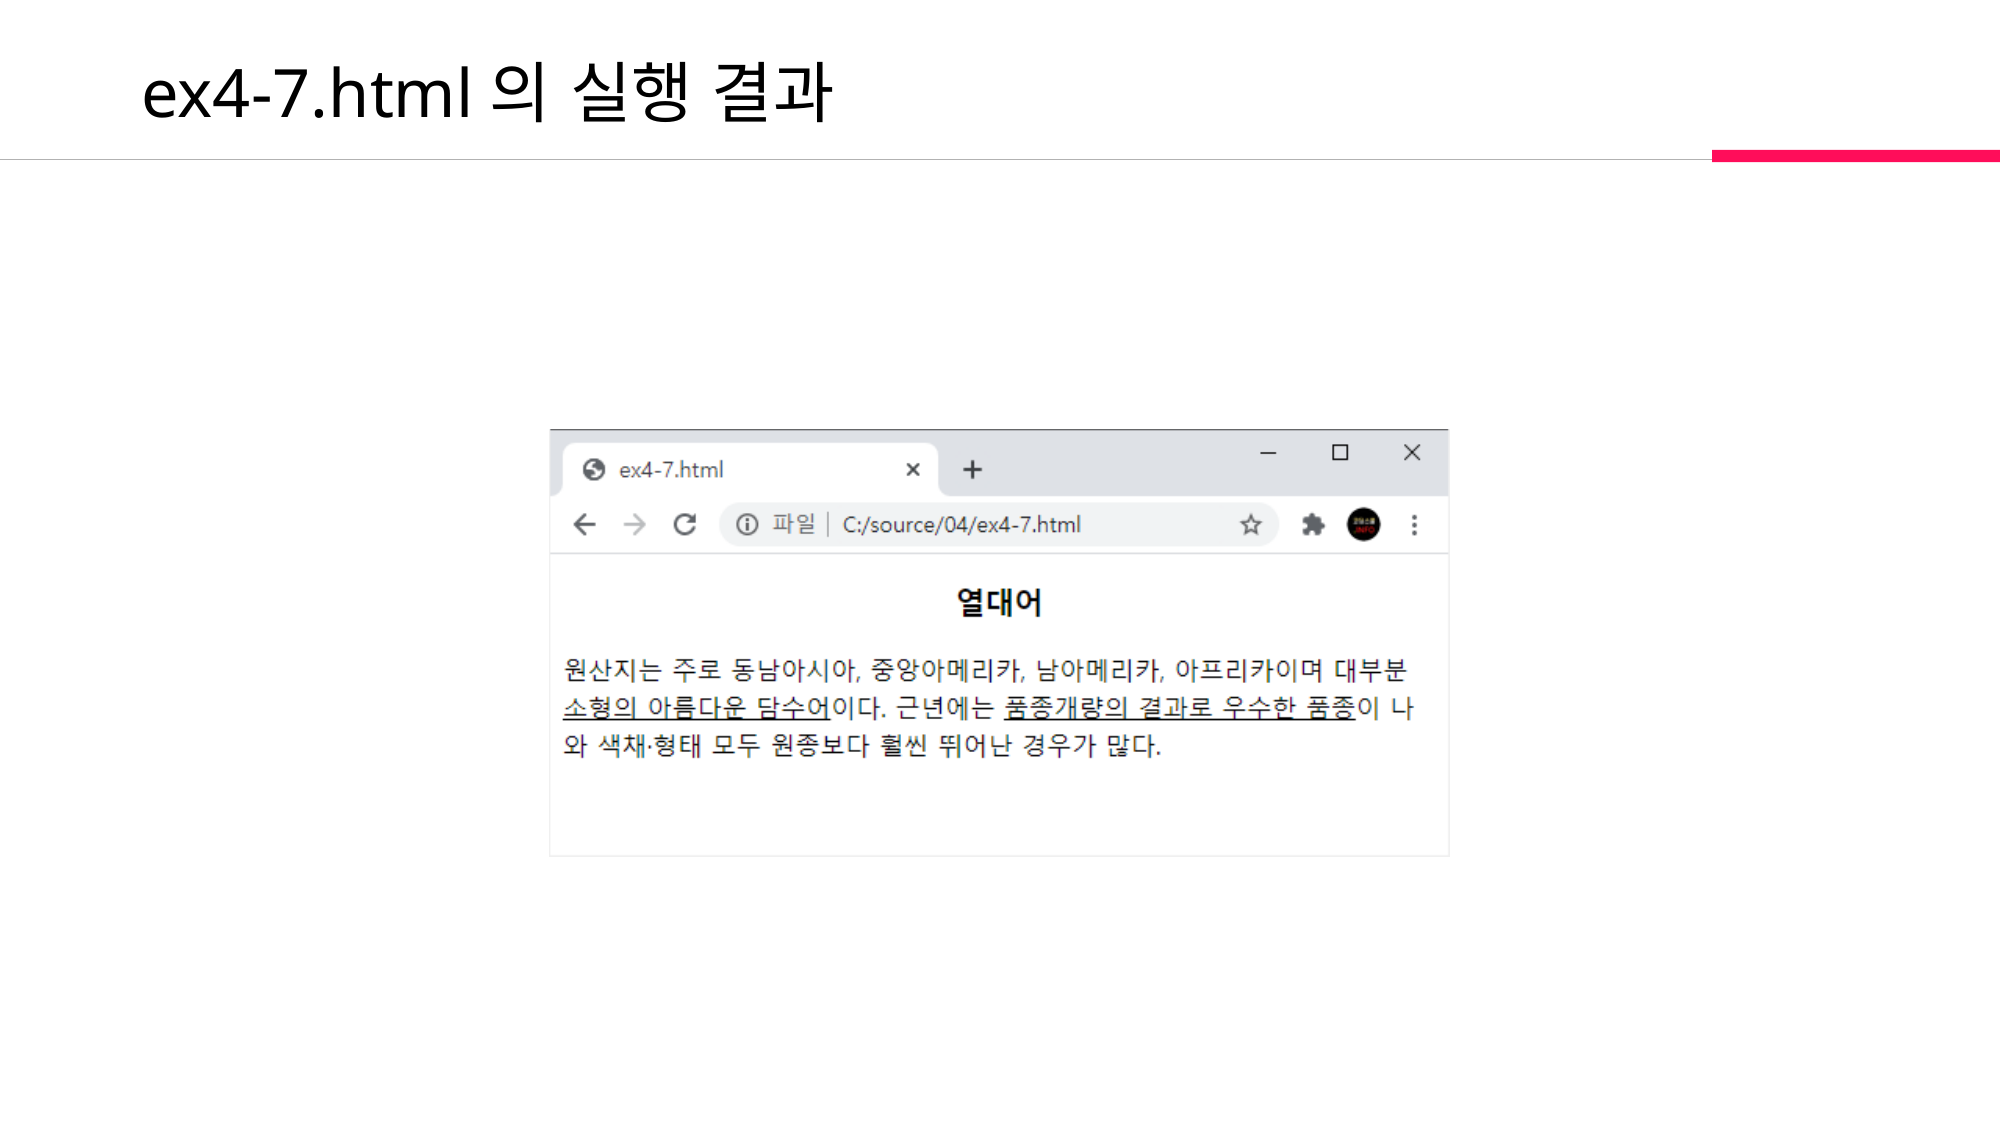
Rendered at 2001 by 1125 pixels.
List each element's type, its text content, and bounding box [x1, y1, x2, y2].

text_box ex4-7.html의 실행 결과 [126, 43, 1148, 139]
picture [549, 429, 1450, 857]
text_box [1711, 149, 2000, 159]
